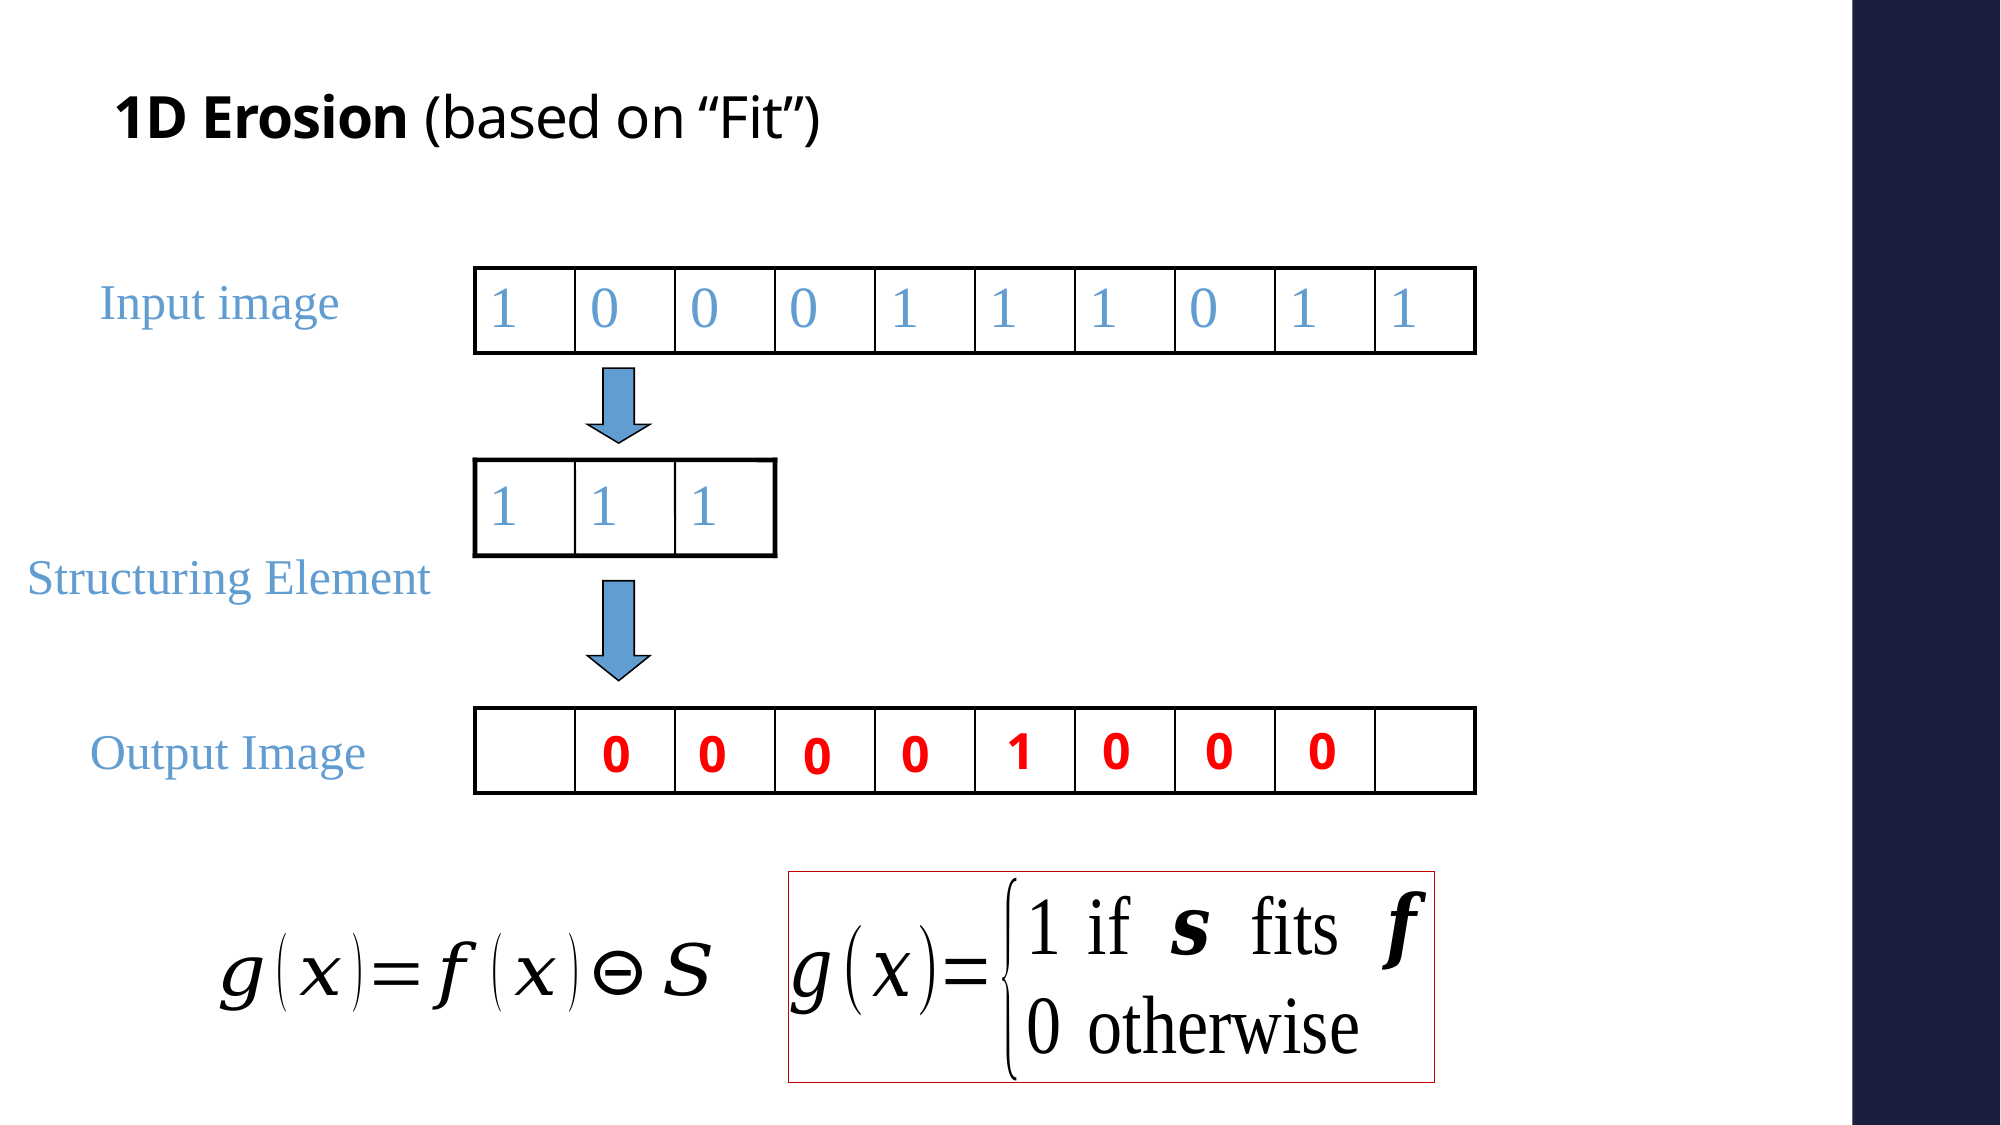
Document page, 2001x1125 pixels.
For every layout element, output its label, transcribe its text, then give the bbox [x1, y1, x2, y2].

table_header [1176, 710, 1274, 791]
table_header [576, 710, 674, 791]
table_header [1376, 710, 1473, 791]
text_box 0 [1293, 712, 1355, 787]
table_header 0 [576, 270, 674, 351]
table_header [1076, 710, 1174, 791]
text_box Output Image [74, 712, 382, 788]
table_header [876, 710, 974, 791]
text_box 1 [991, 712, 1052, 787]
text_box 0 [684, 715, 745, 791]
table_header [976, 710, 1074, 791]
table_header [1276, 710, 1374, 791]
table_header 1 [1076, 270, 1174, 351]
table_header [776, 710, 874, 791]
title 1D Erosion (based on “Fit”) [98, 56, 1739, 159]
table_header 1 [876, 270, 974, 351]
text_box 0 [1088, 712, 1149, 787]
text_box 0 [1191, 712, 1252, 787]
table_header 0 [676, 270, 774, 351]
text_box Input image [84, 262, 356, 338]
text_box 0 [788, 717, 850, 793]
text_box 0 [886, 715, 948, 791]
table_header 1 [976, 270, 1074, 351]
table_header [477, 710, 574, 791]
table_header 1 [1376, 270, 1473, 351]
table_header 0 [776, 270, 874, 351]
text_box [474, 367, 776, 681]
text_box 0 [587, 715, 648, 791]
table_header 1 [1276, 270, 1374, 351]
table_header 1 [477, 270, 574, 351]
table_header 0 [1176, 270, 1274, 351]
text_box Structuring Element [11, 537, 447, 613]
table_header [676, 710, 774, 791]
